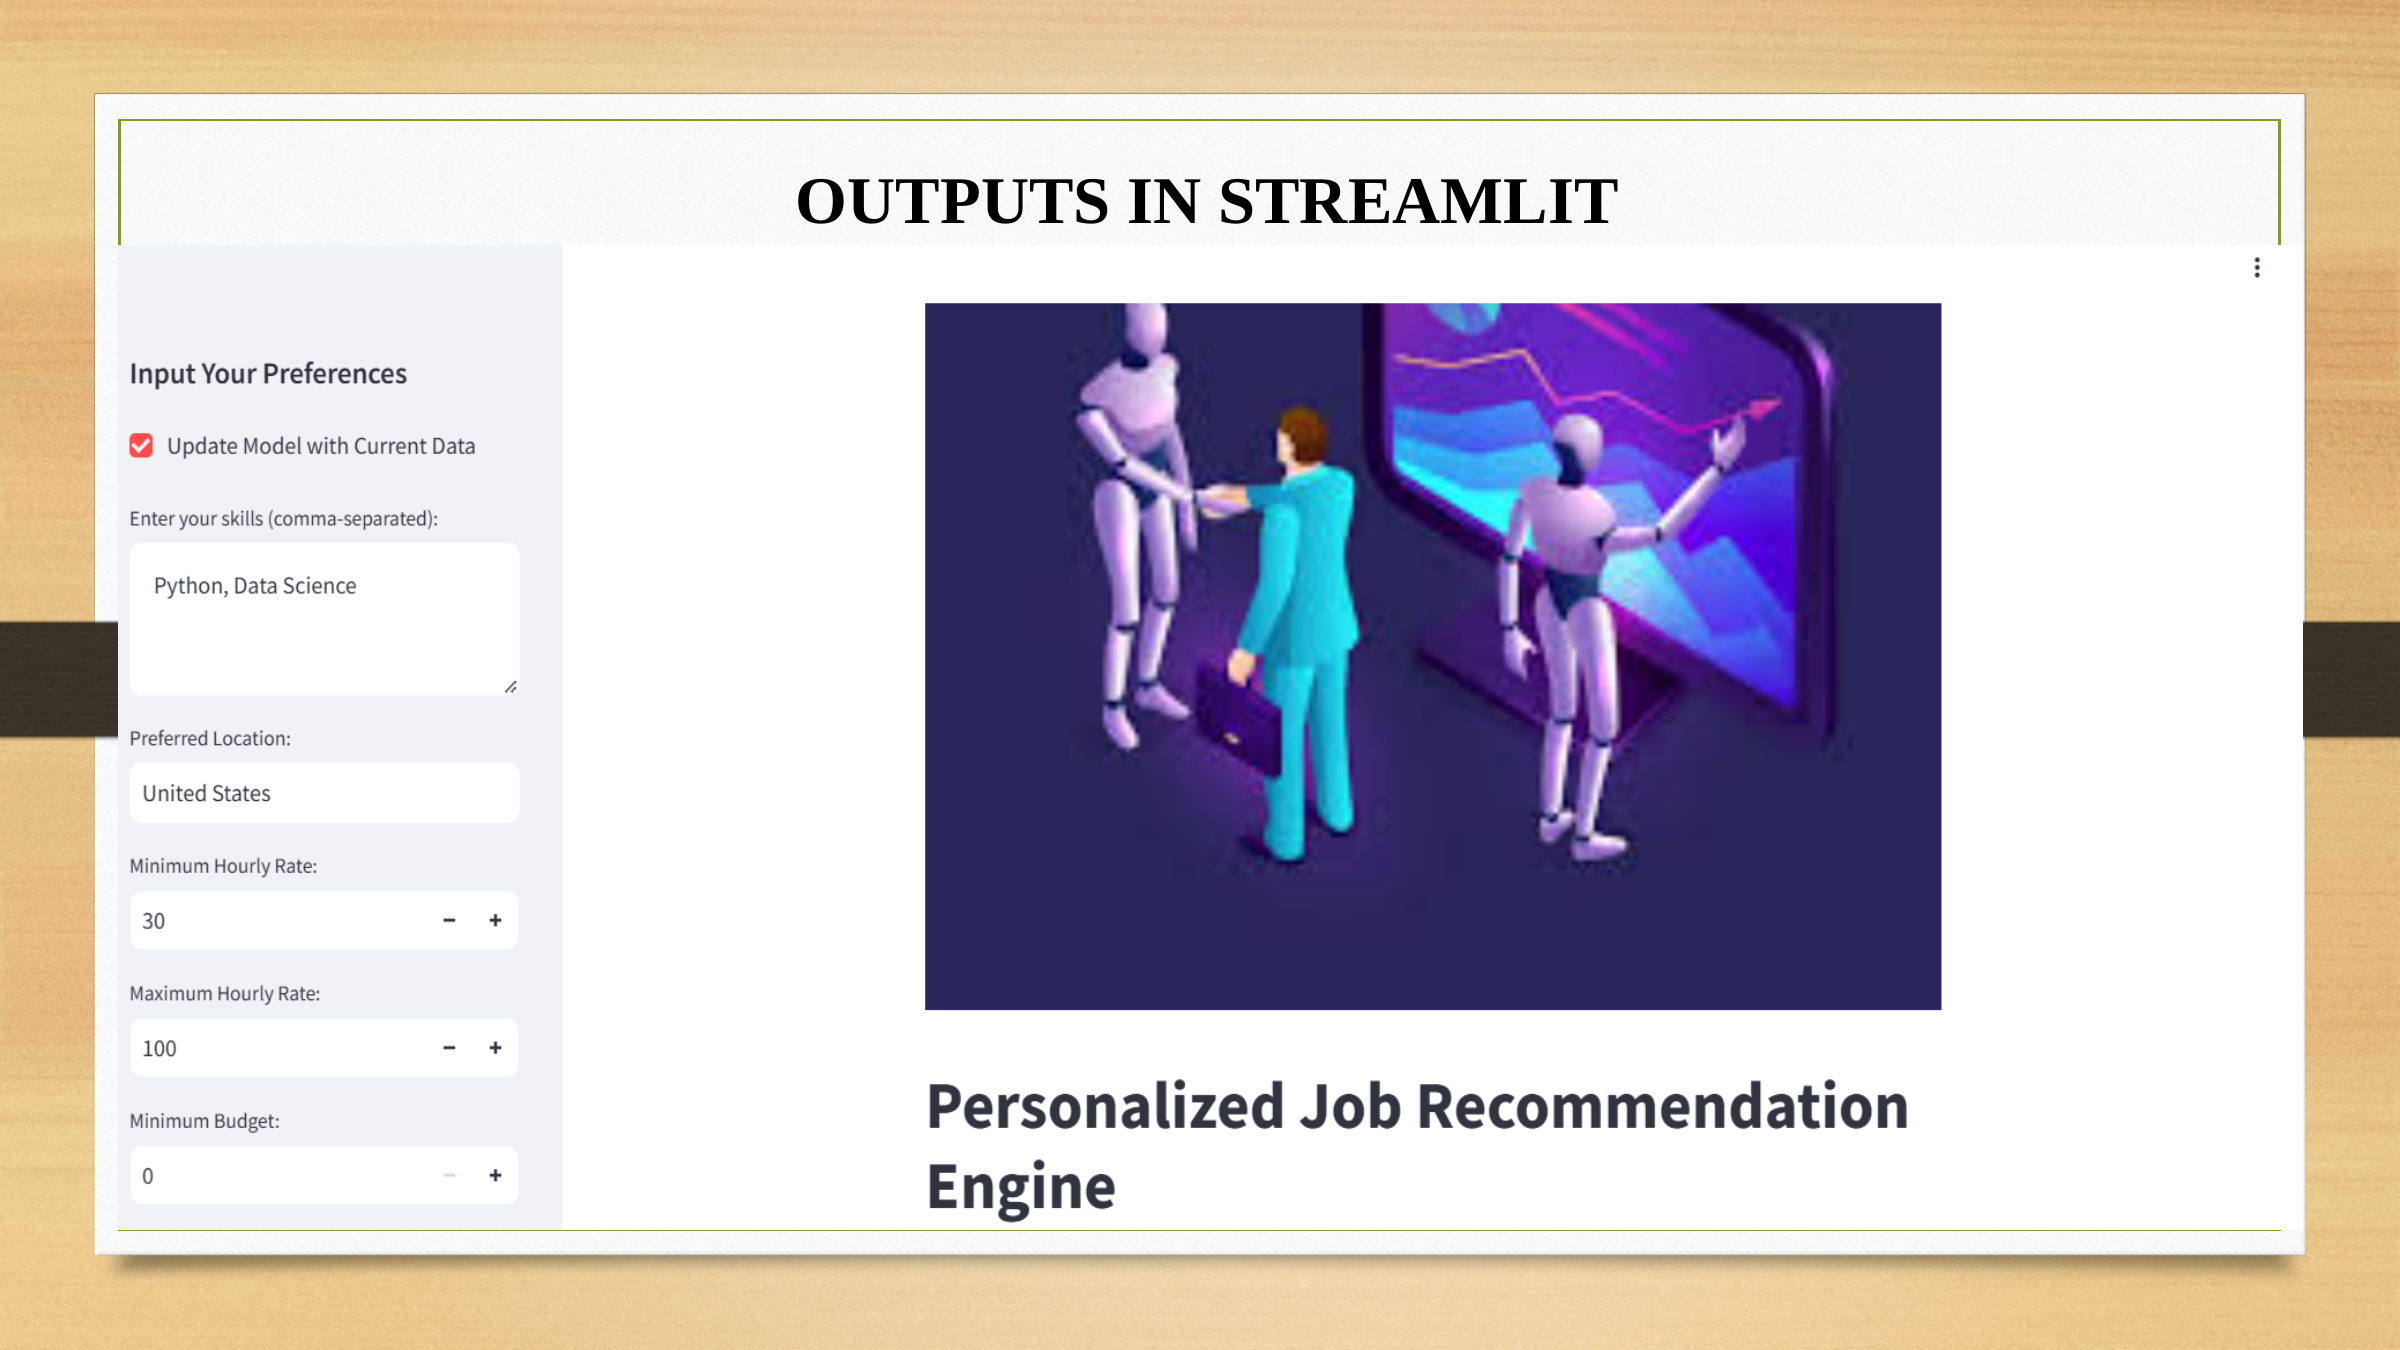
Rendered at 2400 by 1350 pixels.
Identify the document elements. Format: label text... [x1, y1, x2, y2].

picture [0, 0, 2400, 1350]
text_box OUTPUTS IN STREAMLIT [781, 149, 1789, 245]
